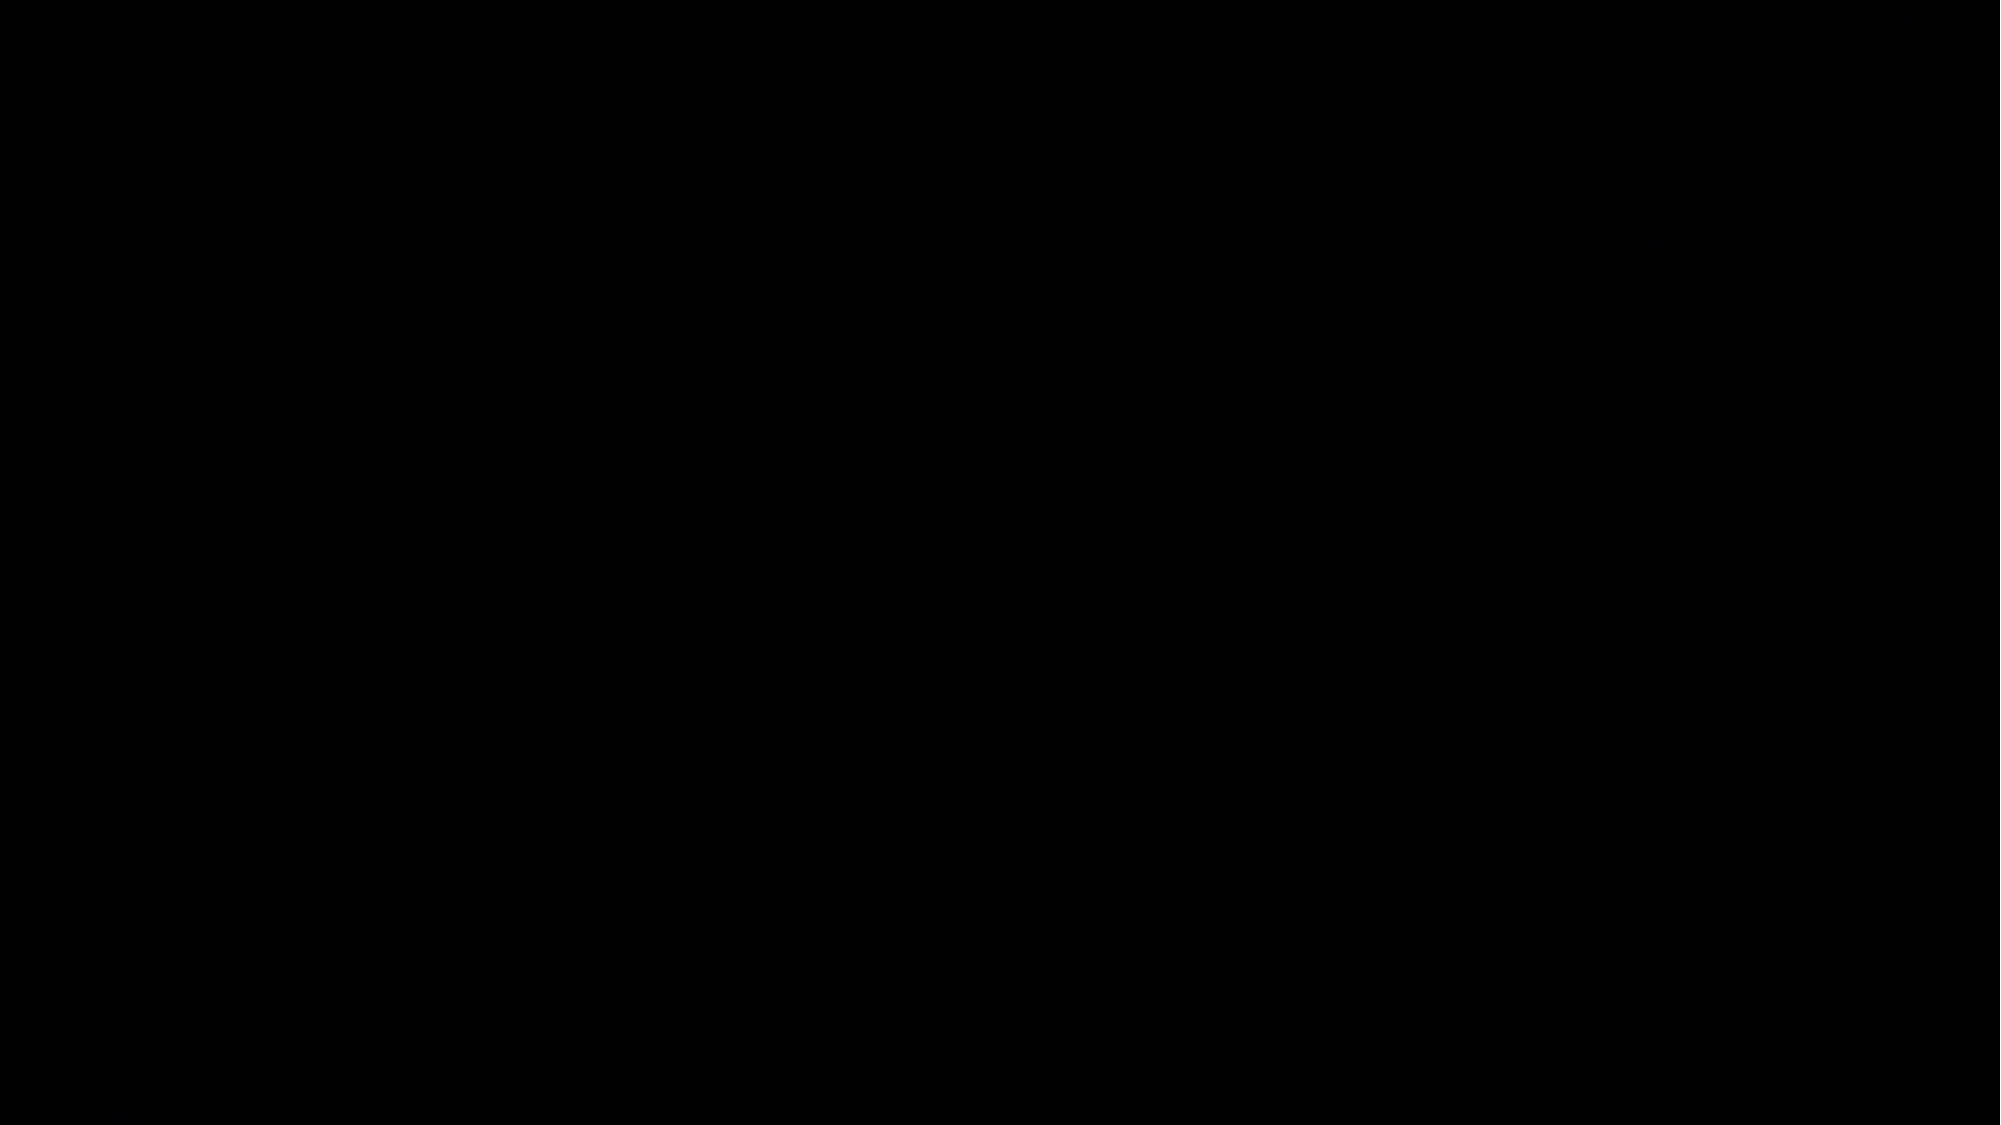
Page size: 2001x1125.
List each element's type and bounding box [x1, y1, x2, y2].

text_box [0, 0, 2000, 1125]
